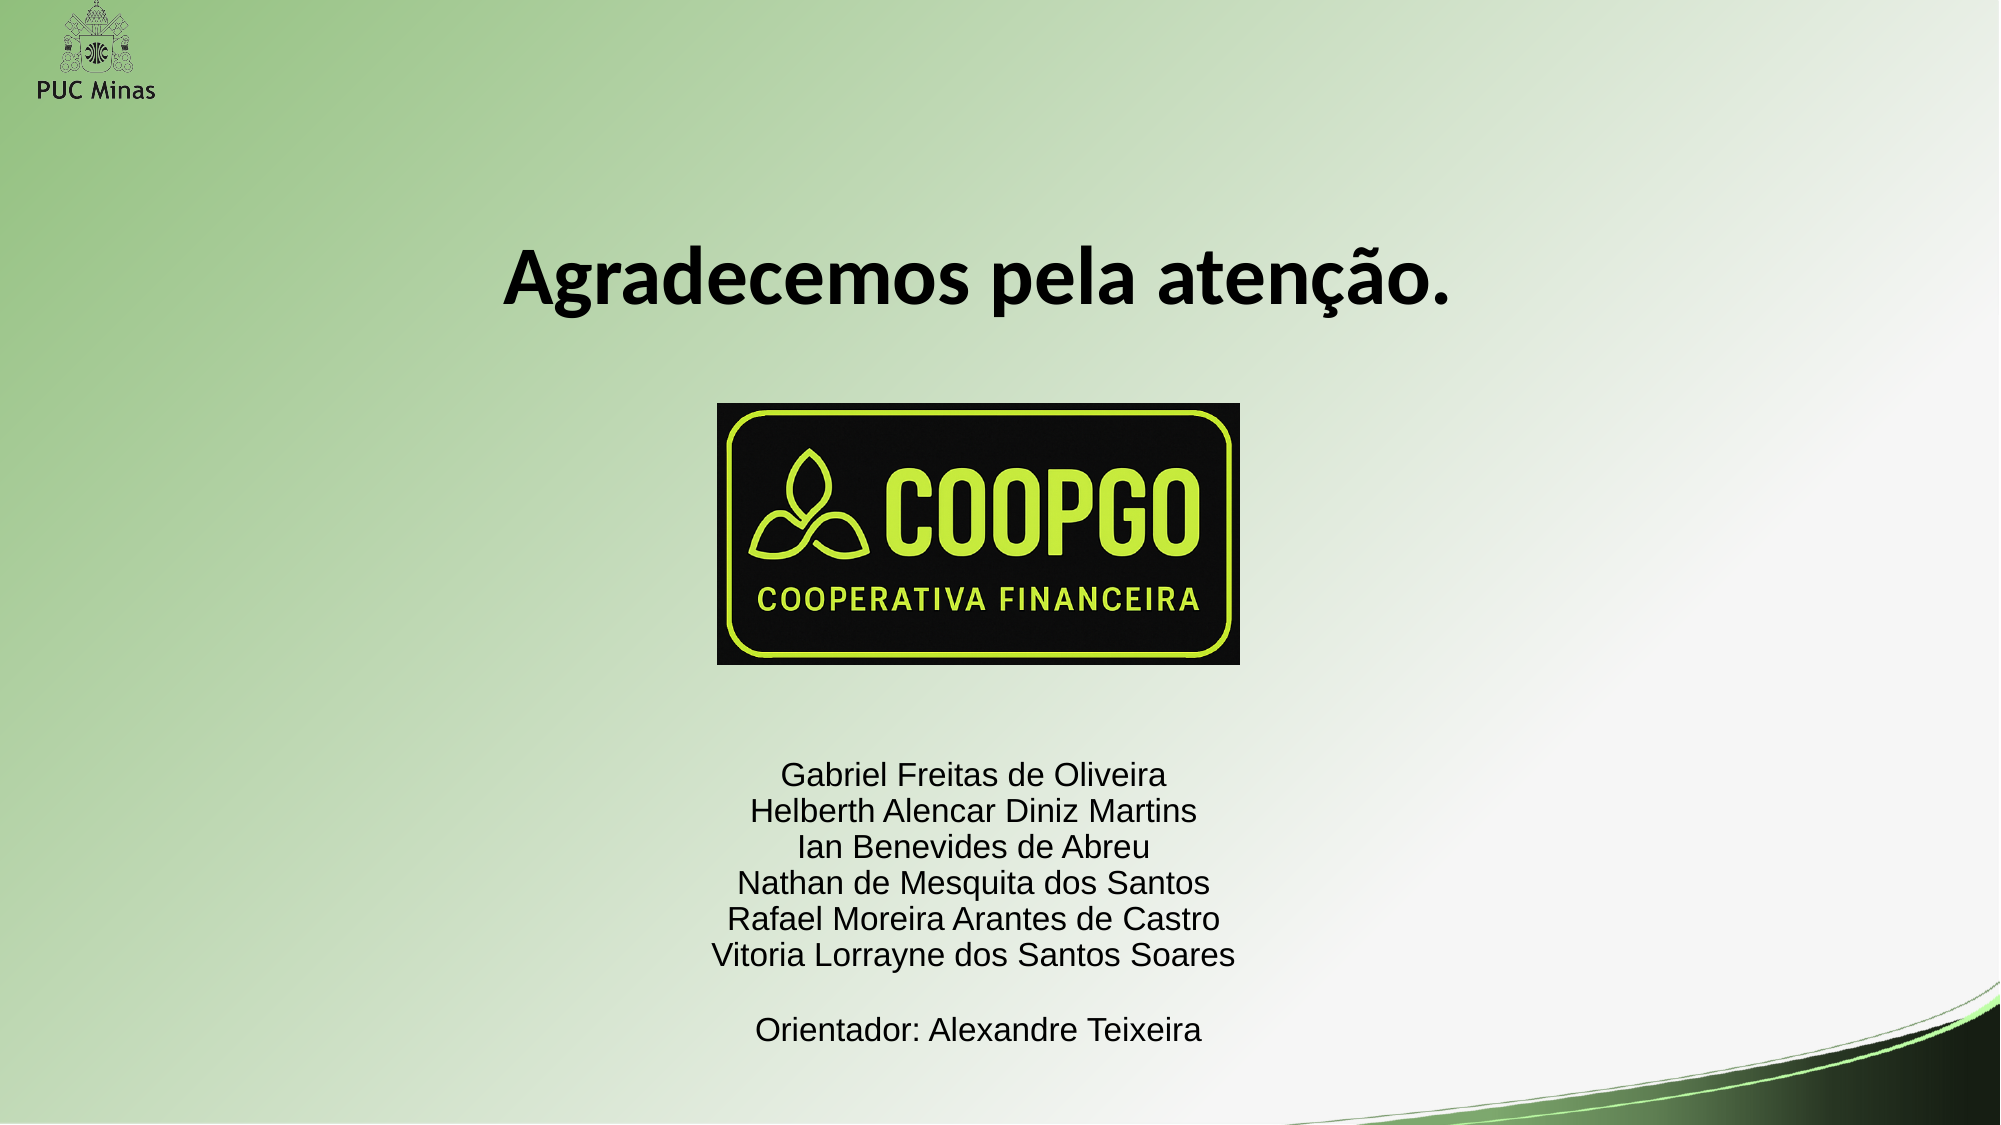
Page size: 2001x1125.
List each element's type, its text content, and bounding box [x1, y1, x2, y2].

picture [38, 0, 156, 99]
text_box [0, 0, 1999, 1124]
picture [717, 403, 1240, 665]
title Agradecemos pela atenção. [48, 214, 1910, 341]
picture [1268, 970, 2000, 1125]
text_box Gabriel Freitas de Oliveira Helberth Alencar Diniz Martins Ian Benevides de Abreu Nathan de Mesquita dos Santos Rafael Moreira Arantes de Castro Vitoria Lorrayne dos Santos Soares Orientador: Alexandre Teixeira [48, 758, 1910, 1049]
